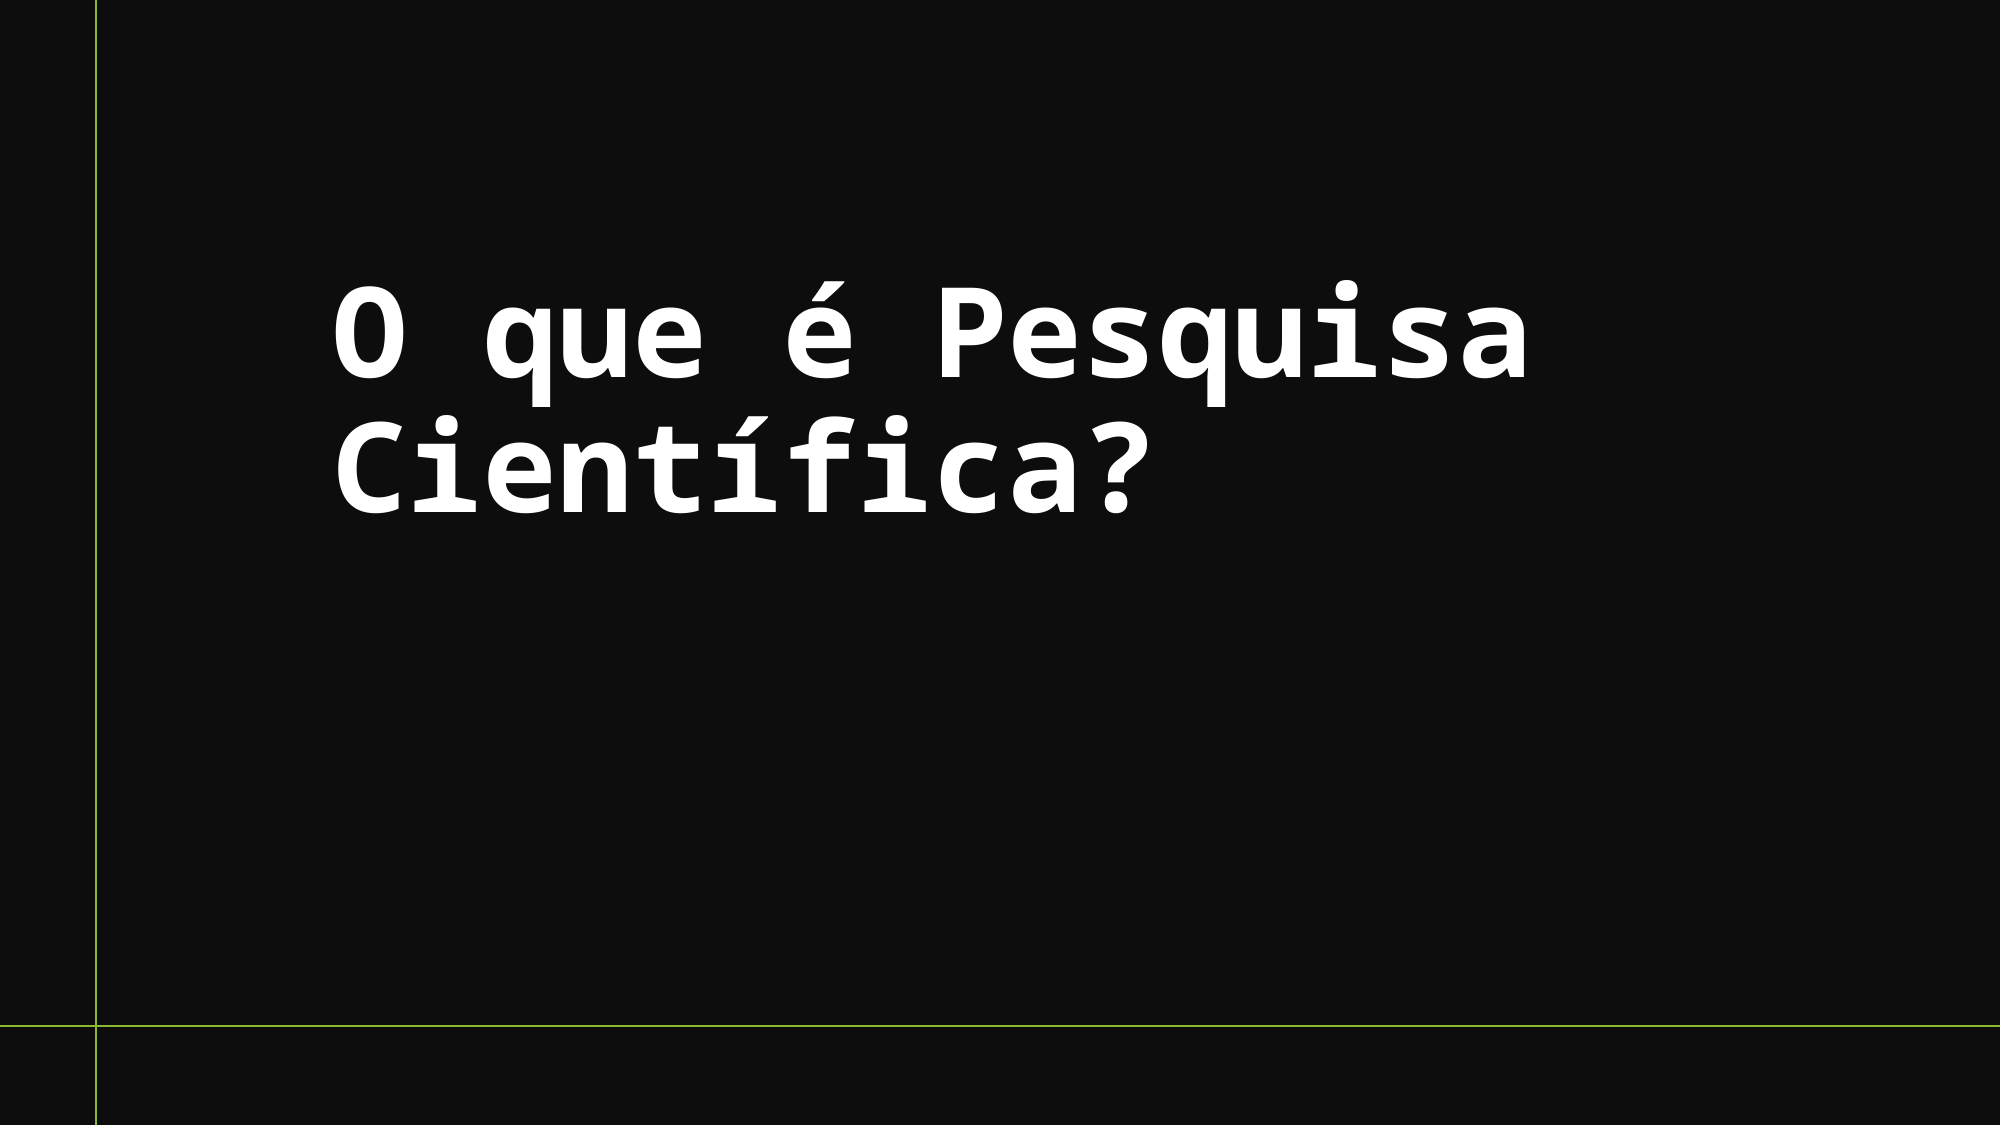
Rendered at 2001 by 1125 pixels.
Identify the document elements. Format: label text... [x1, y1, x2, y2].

text_box [97, 1027, 2000, 1125]
title O que é Pesquisa Científica? [317, 155, 1642, 548]
text_box [97, 0, 2000, 1025]
text_box [0, 1027, 95, 1125]
text_box [0, 0, 95, 1025]
